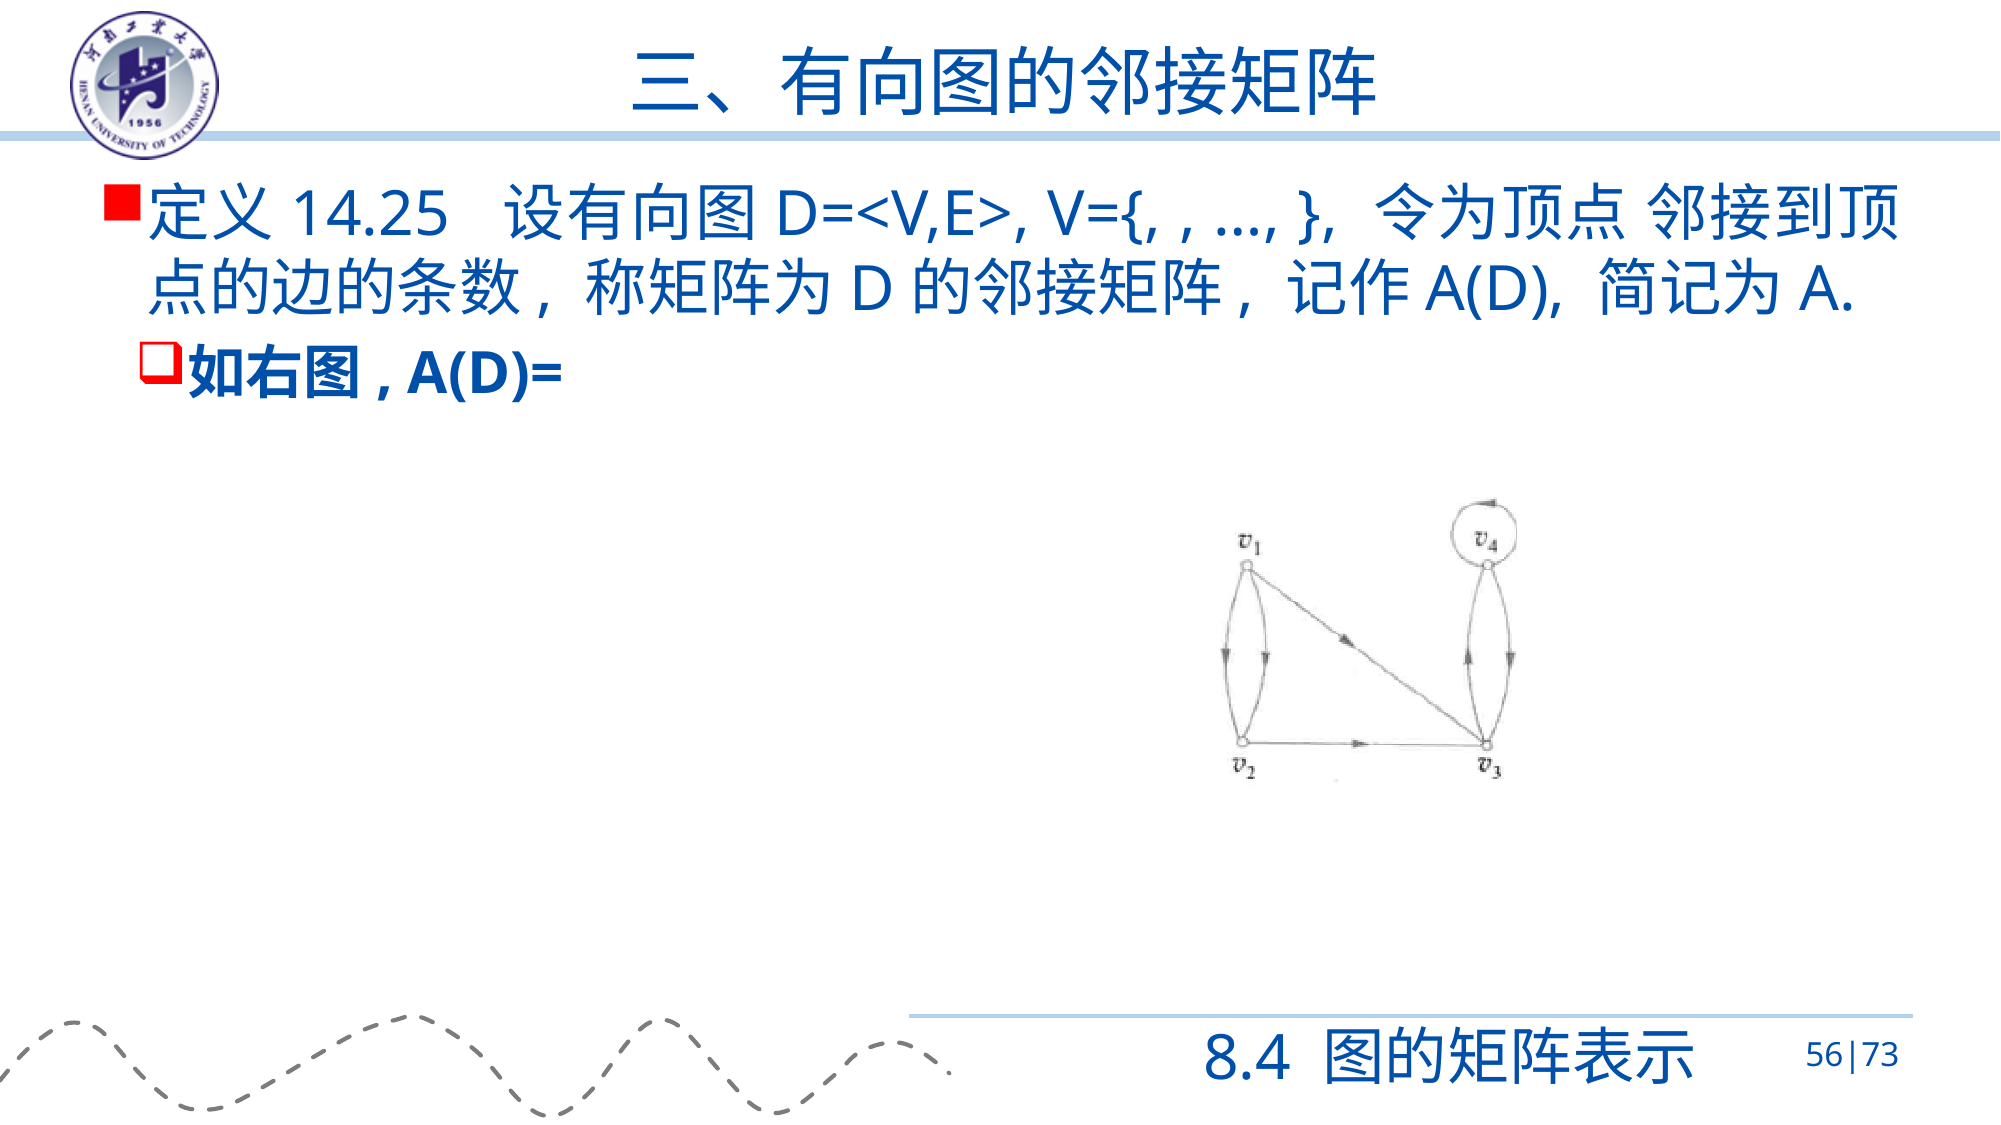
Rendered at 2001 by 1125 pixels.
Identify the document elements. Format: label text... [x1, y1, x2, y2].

slide_number 56|73 [1756, 1025, 1915, 1086]
picture [70, 11, 219, 160]
title 三、有向图的邻接矩阵 [236, 36, 1772, 134]
list 8.4 图的矩阵表示 [948, 1009, 1713, 1101]
picture [1206, 490, 1531, 792]
